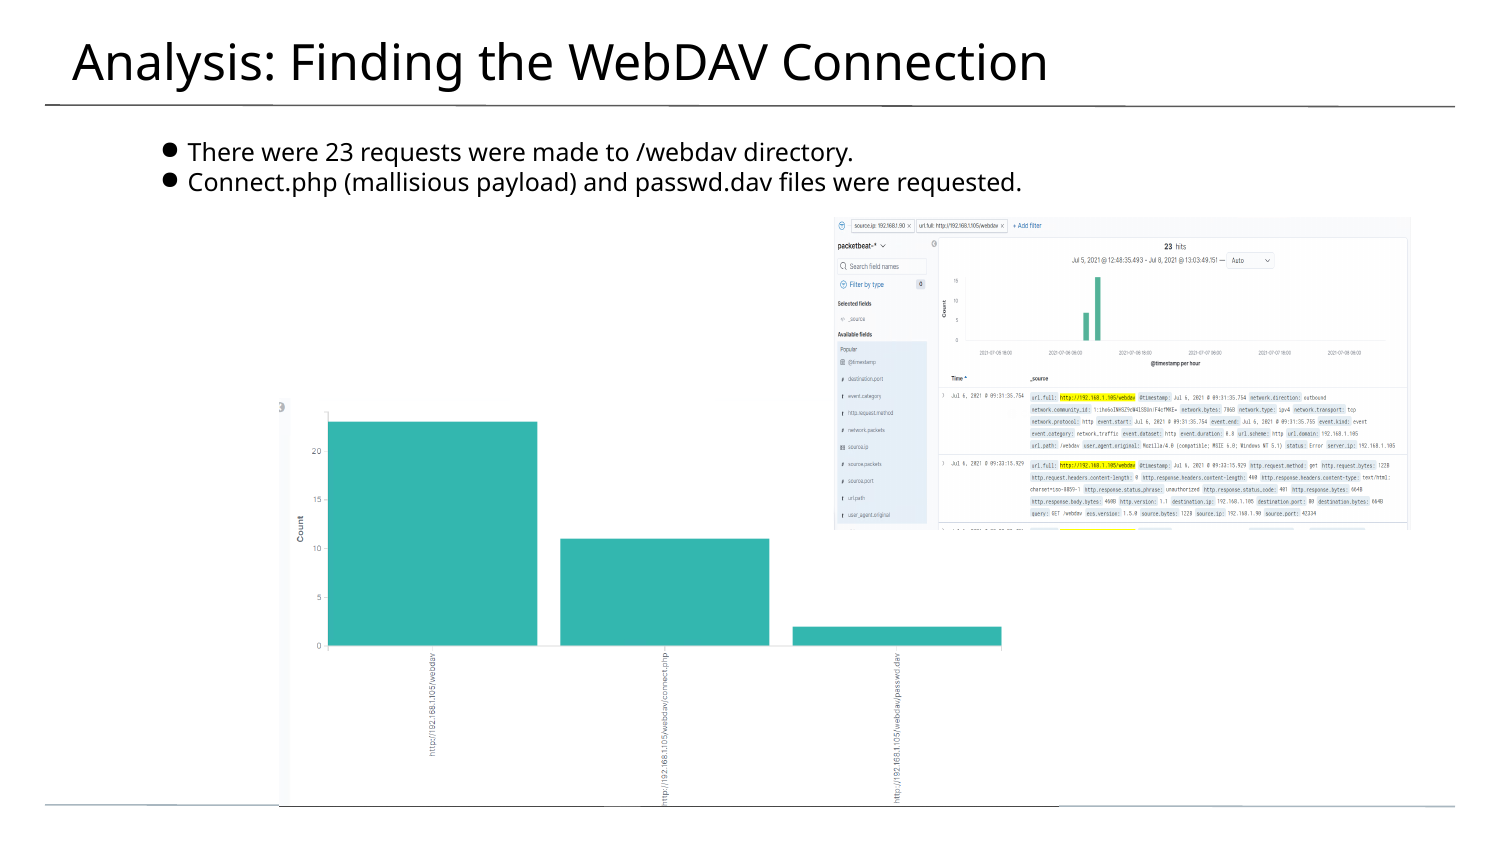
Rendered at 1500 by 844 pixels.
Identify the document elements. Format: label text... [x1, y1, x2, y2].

picture [279, 217, 1411, 807]
title Analysis: Finding the WebDAV Connection [0, 0, 1500, 88]
subtitle There were 23 requests were made to /webdav directory. Connect.php (mallisious payload) and passwd.dav files were requested. [60, 121, 1500, 281]
